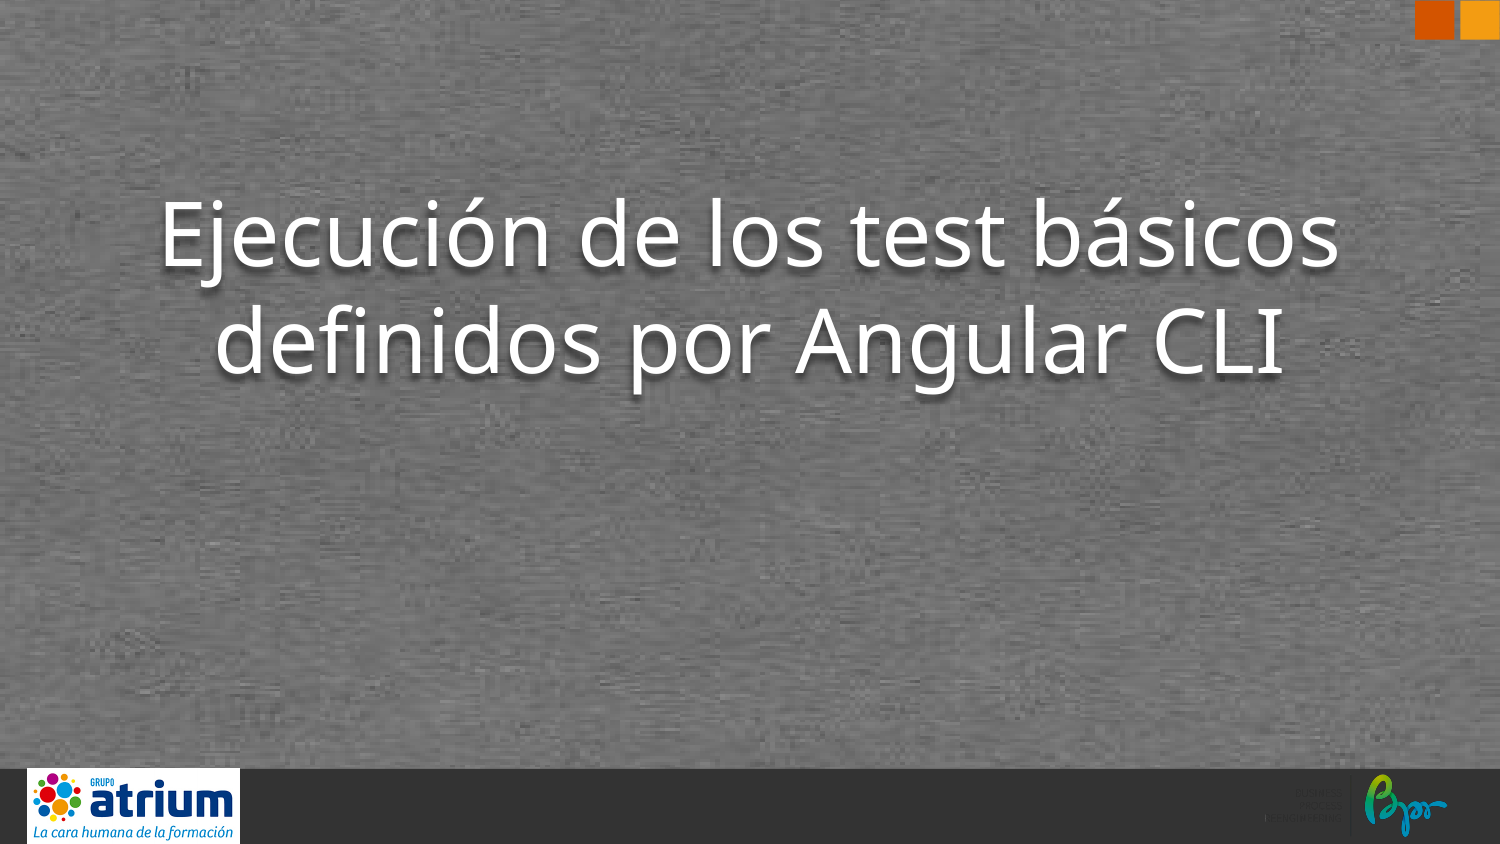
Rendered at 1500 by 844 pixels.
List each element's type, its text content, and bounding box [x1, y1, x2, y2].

picture [1257, 769, 1455, 843]
title Ejecución de los test básicos definidos por Angular CLI [106, 141, 1393, 427]
picture [0, 0, 1500, 844]
